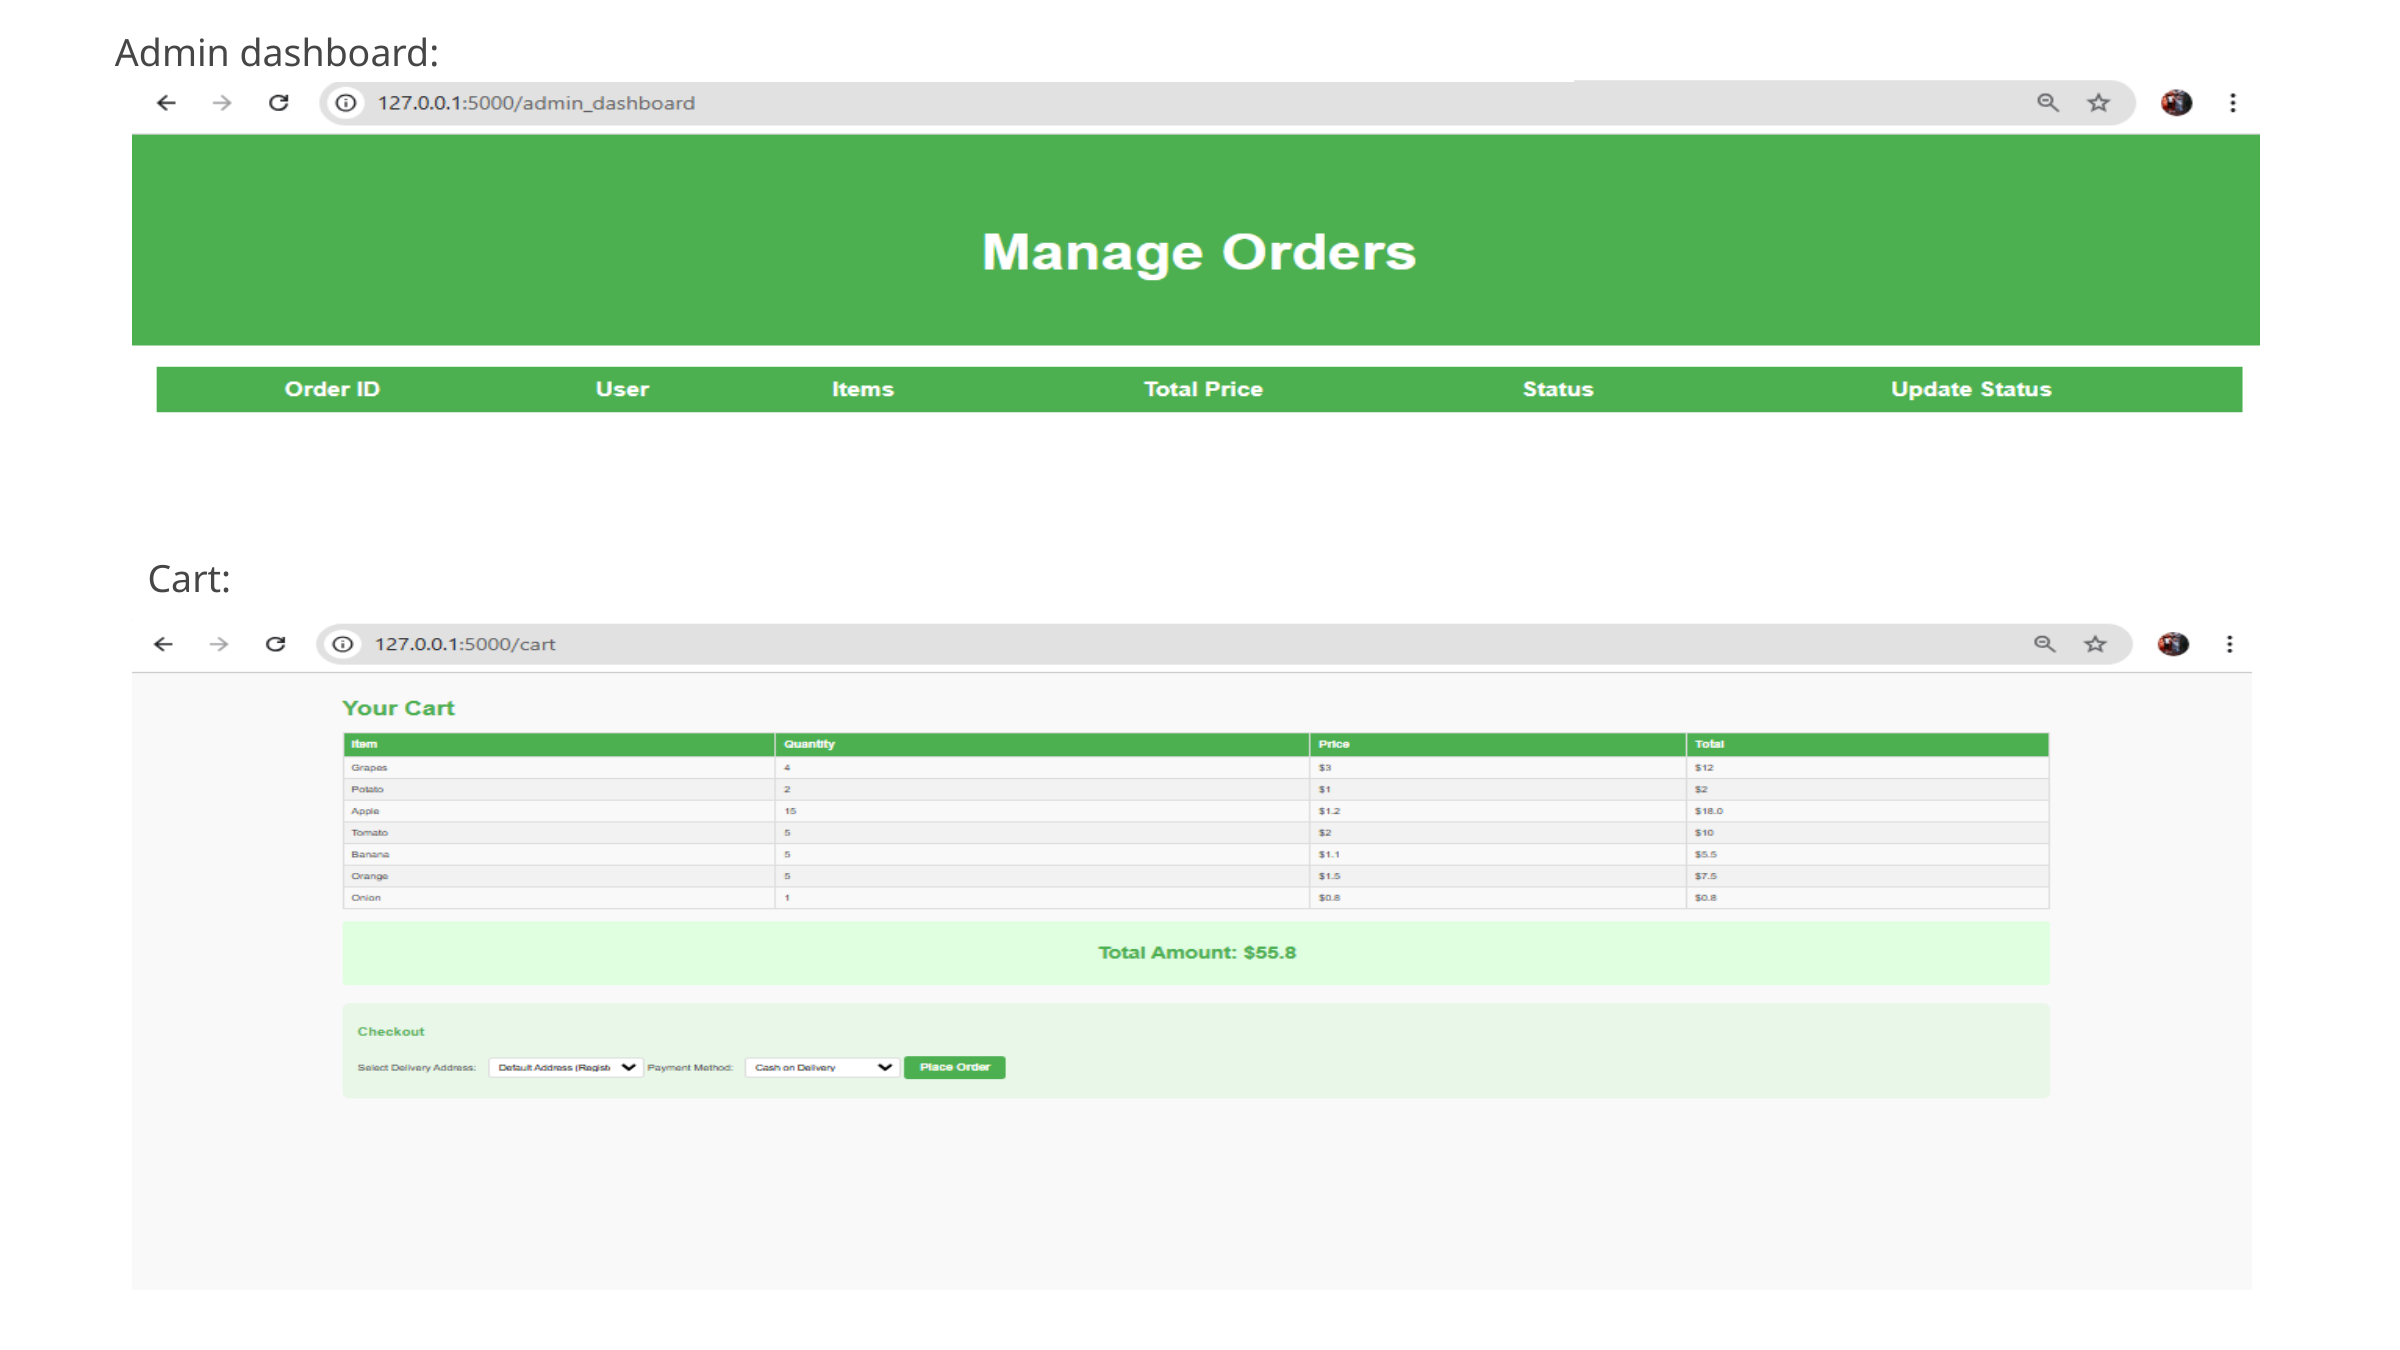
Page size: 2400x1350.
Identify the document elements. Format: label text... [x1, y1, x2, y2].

picture [132, 619, 2252, 1290]
picture [132, 75, 2260, 523]
text_box Cart: [132, 535, 1607, 607]
text_box Admin dashboard: [99, 10, 1574, 82]
